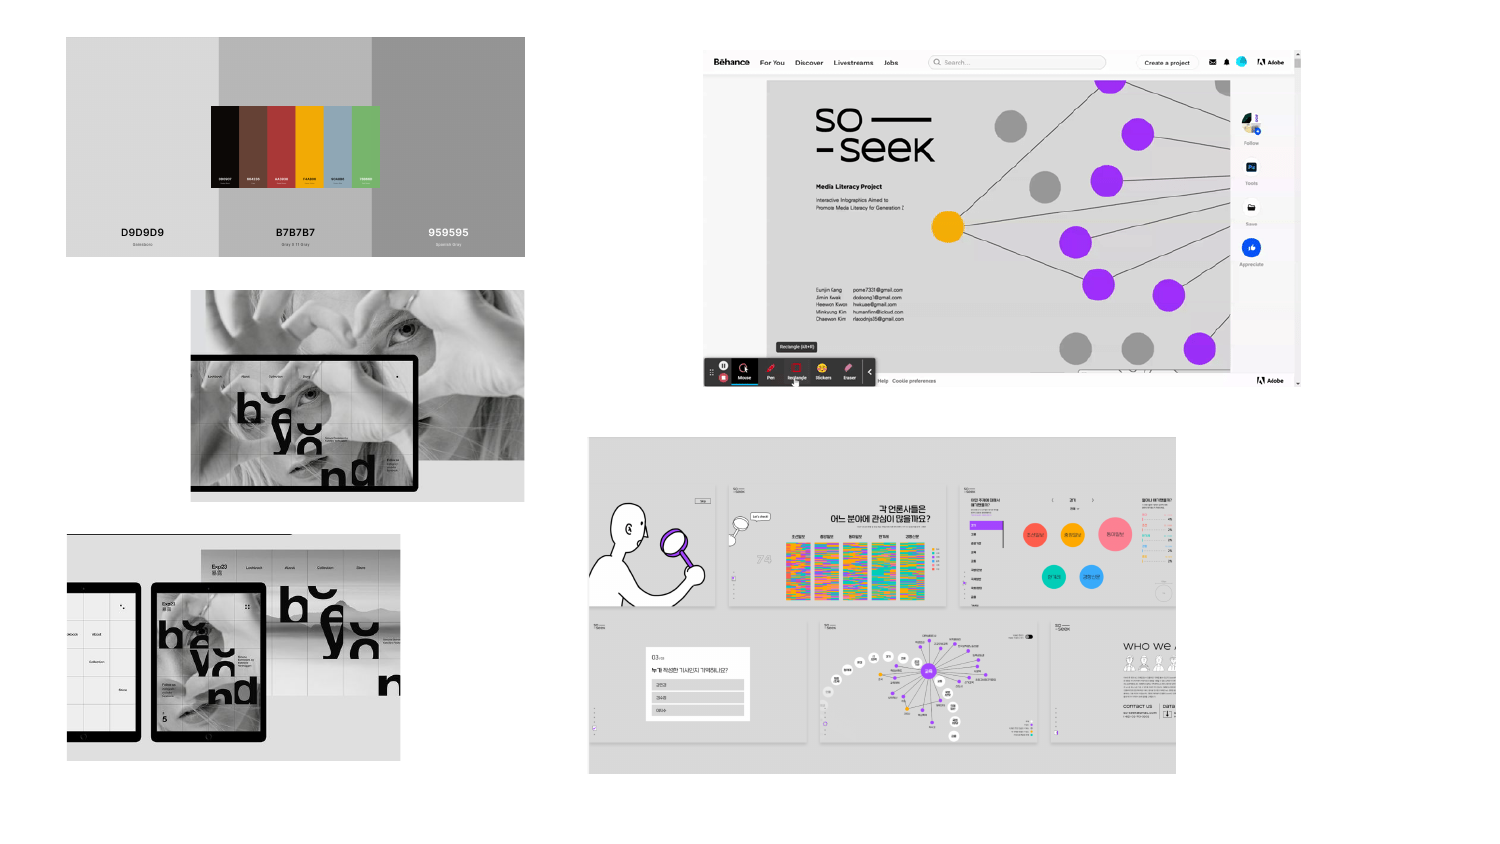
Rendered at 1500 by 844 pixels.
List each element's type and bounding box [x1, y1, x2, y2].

picture [703, 50, 1301, 387]
picture [587, 437, 1177, 774]
picture [66, 37, 525, 257]
picture [66, 534, 401, 761]
picture [190, 289, 525, 502]
